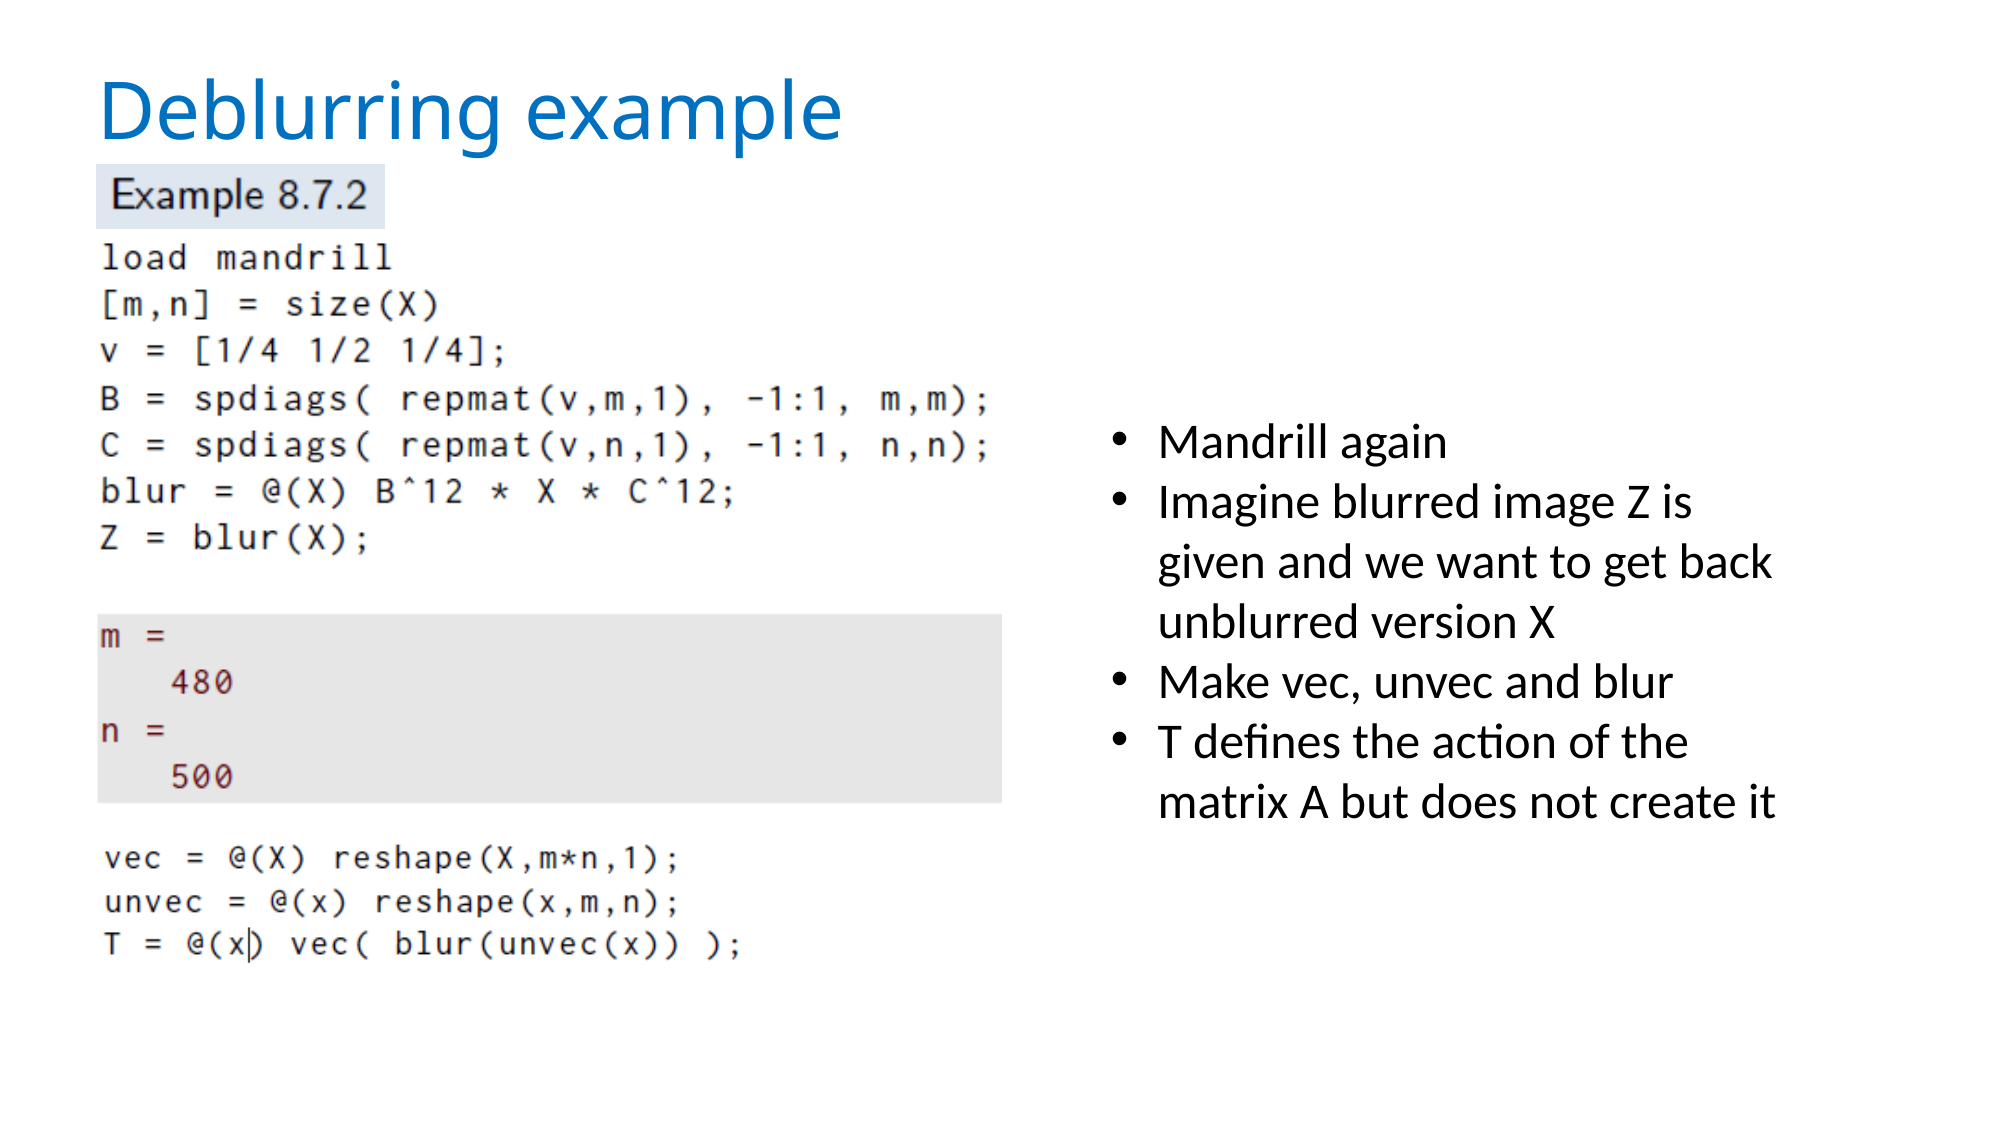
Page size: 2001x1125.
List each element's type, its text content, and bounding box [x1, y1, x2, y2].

picture [96, 164, 385, 229]
title Deblurring example [82, 62, 1472, 165]
text_box Mandrill again Imagine blurred image Z is given and we want to get back unblurred version X Make vec, unvec and blur T defines the action of the matrix A but does not create it [1096, 400, 1805, 836]
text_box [96, 229, 1002, 980]
text_box [82, 604, 1160, 1089]
